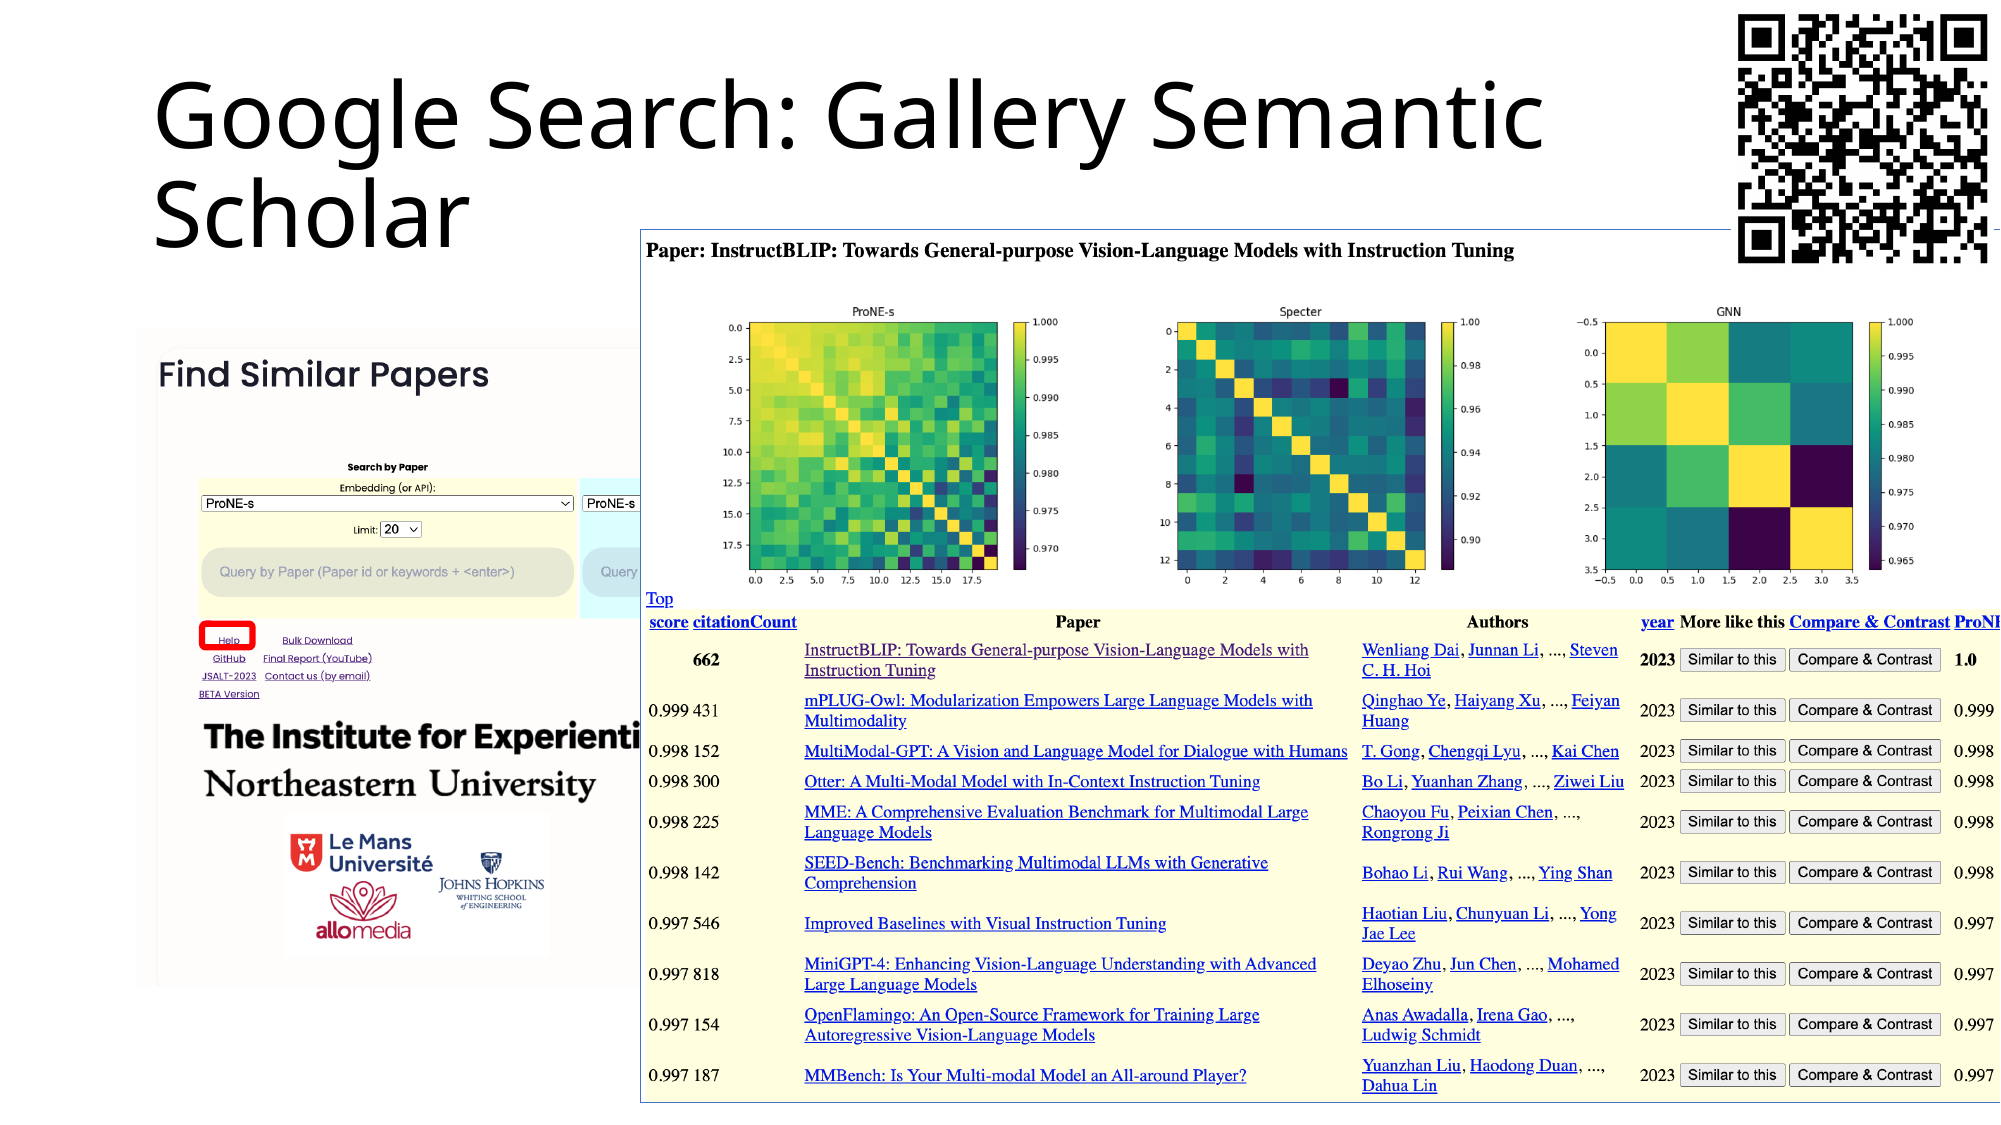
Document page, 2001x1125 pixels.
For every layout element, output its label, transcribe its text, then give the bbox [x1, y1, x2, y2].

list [640, 229, 2000, 1103]
picture [1731, 7, 1994, 270]
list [137, 327, 640, 986]
title Google Search: Gallery Semantic Scholar [137, 59, 1731, 278]
